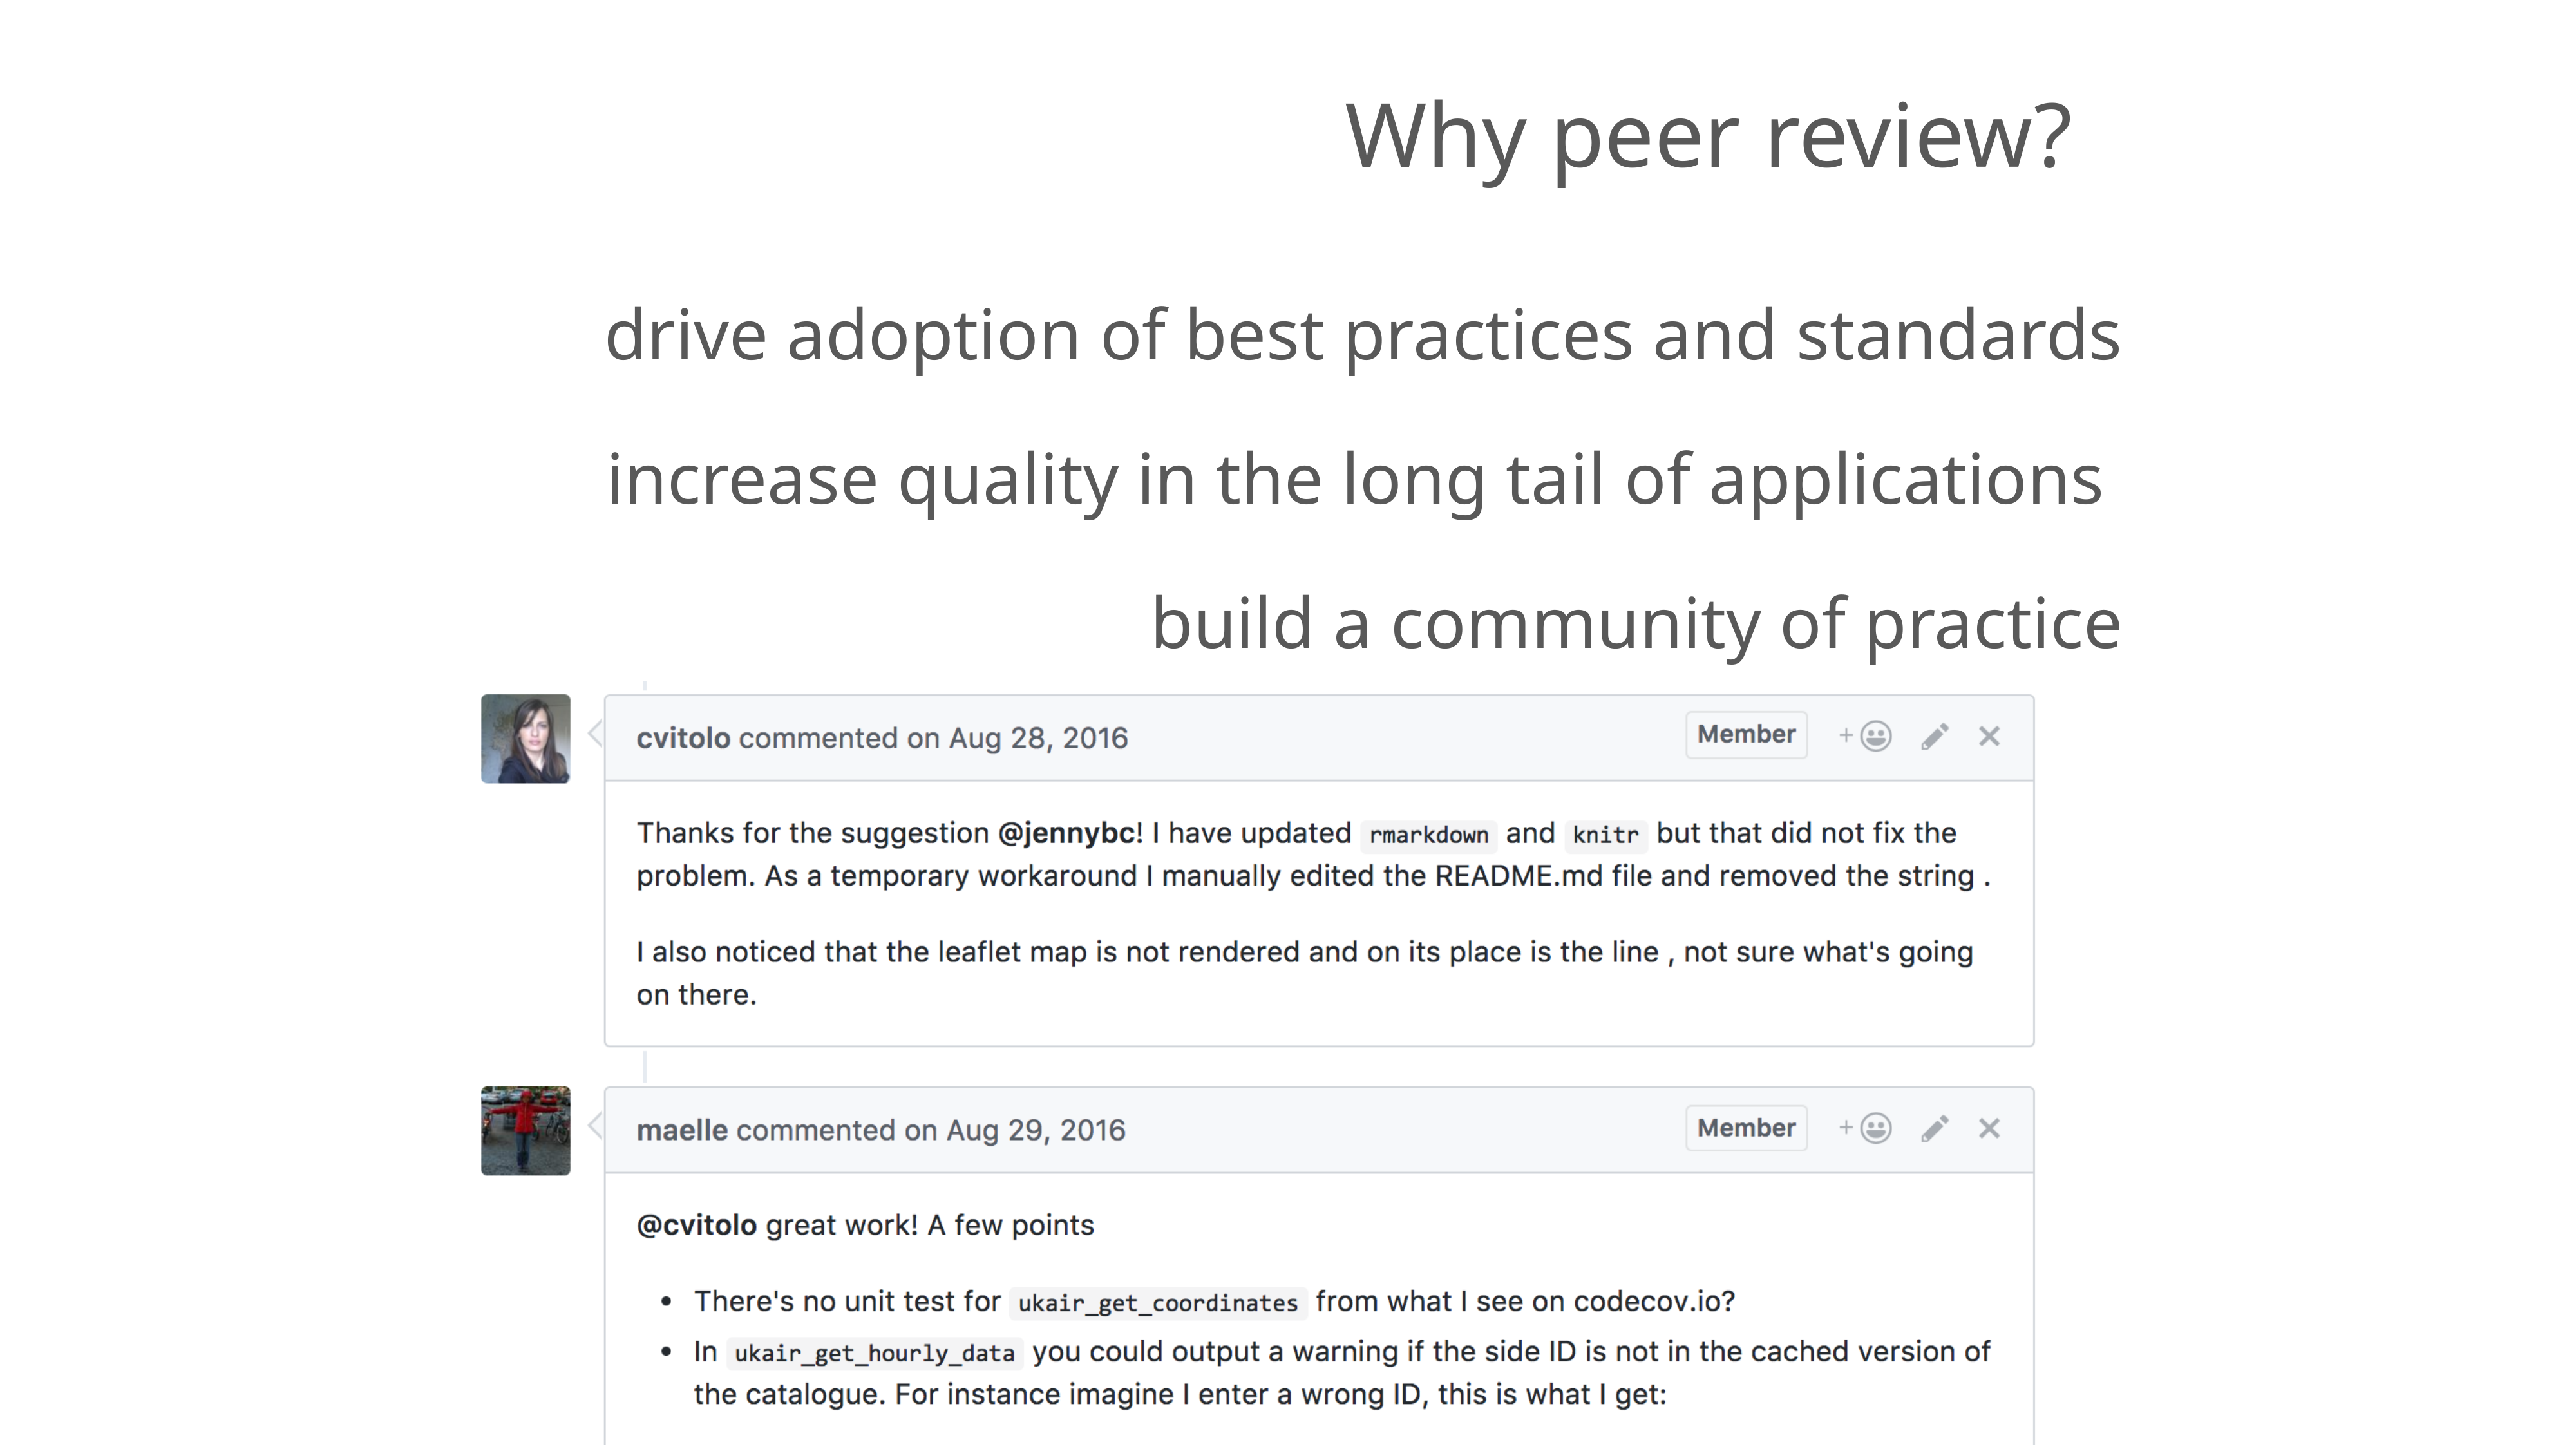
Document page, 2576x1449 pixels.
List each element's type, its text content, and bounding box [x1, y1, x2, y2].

text_box drive adoption of best practices and standards increase quality in the long tail of applications build a community of practice [596, 282, 2131, 670]
text_box Why peer review? [1337, 71, 2081, 193]
picture [457, 681, 2119, 1445]
